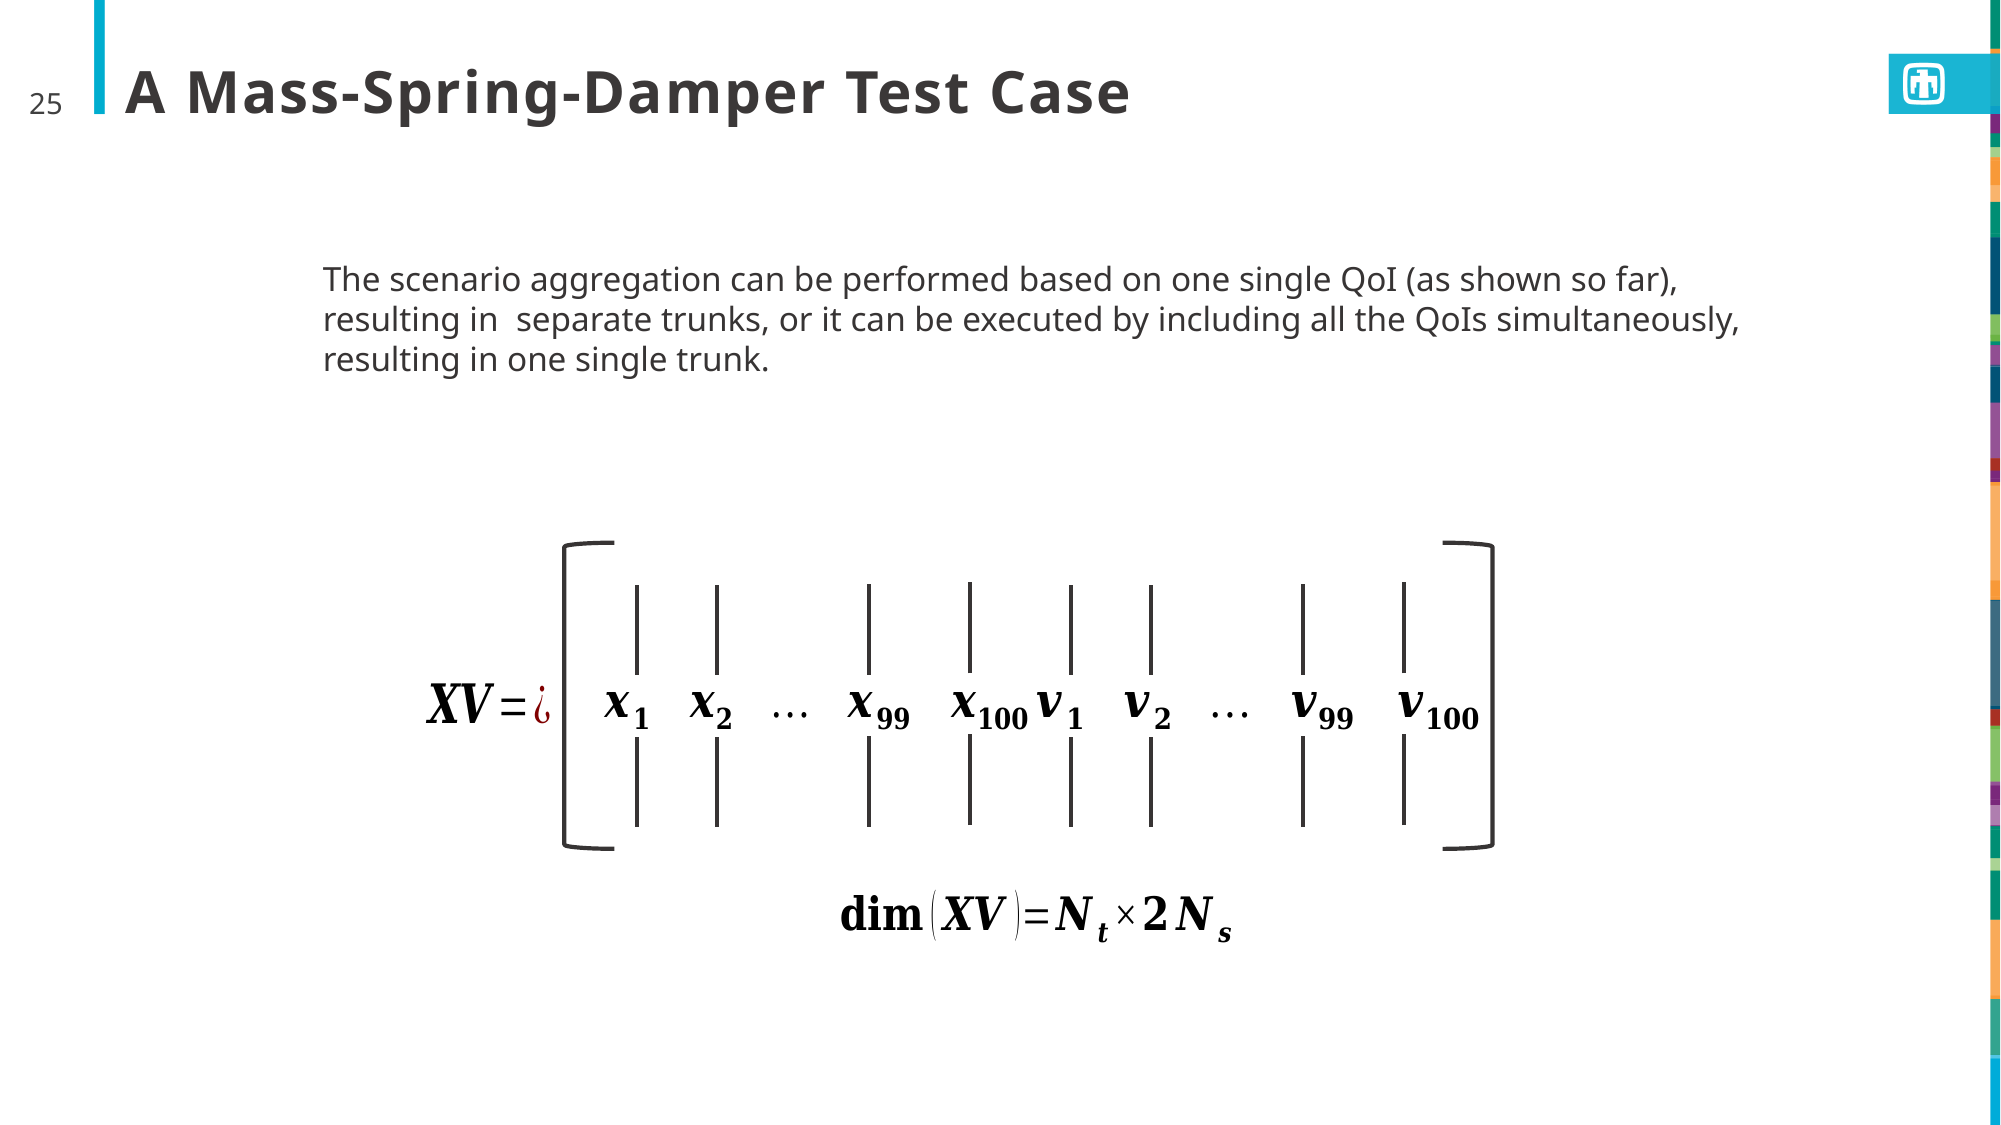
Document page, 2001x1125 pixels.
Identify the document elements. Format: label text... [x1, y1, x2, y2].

text_box [1442, 541, 1494, 850]
text_box [563, 541, 615, 850]
picture [0, 0, 2001, 1125]
slide_number 25 [0, 58, 92, 153]
title A Mass-Spring-Damper Test Case [118, 58, 1838, 153]
